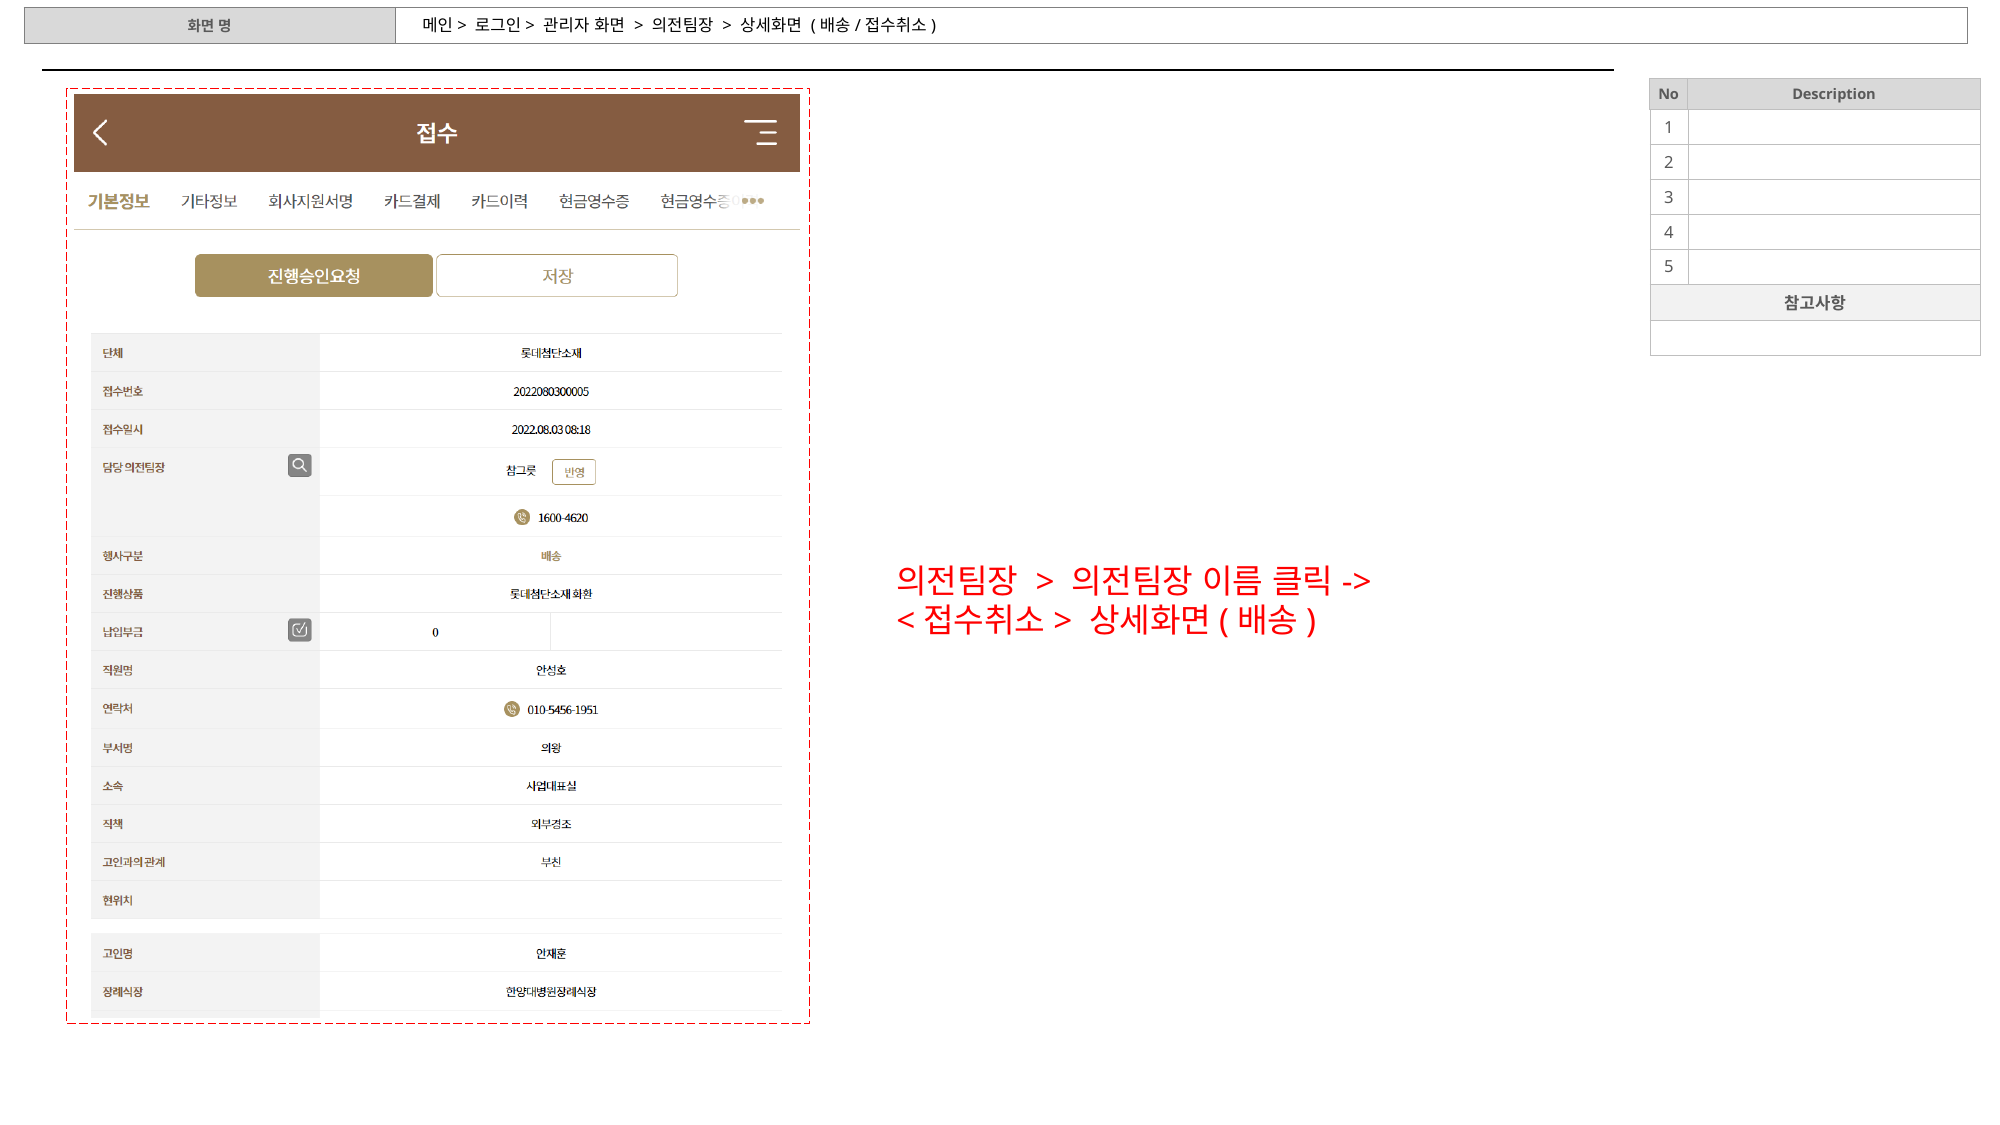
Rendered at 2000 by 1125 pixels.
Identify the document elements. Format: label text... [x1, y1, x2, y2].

text_box [65, 86, 812, 1025]
table_cell [1689, 215, 1980, 249]
table_cell 5 [1651, 250, 1688, 284]
table_cell [1689, 180, 1980, 214]
table_header [1689, 110, 1980, 144]
table_cell 참고사항 [1651, 285, 1980, 320]
text_box 의전팀장 > 의전팀장 이름 클릭-> <접수취소> 상세화면(배송) [881, 552, 1552, 647]
table_header 1 [1651, 110, 1688, 144]
table_cell 4 [1651, 215, 1688, 249]
table_cell [1651, 321, 1980, 355]
picture [74, 94, 800, 1018]
table_cell 3 [1651, 180, 1688, 214]
text_box 메인> 로그인> 관리자 화면 > 의전팀장 > 상세화면 (배송/접수취소) [407, 7, 951, 42]
table_cell [1689, 250, 1980, 284]
table_cell 2 [1651, 145, 1688, 179]
table_cell [1689, 145, 1980, 179]
